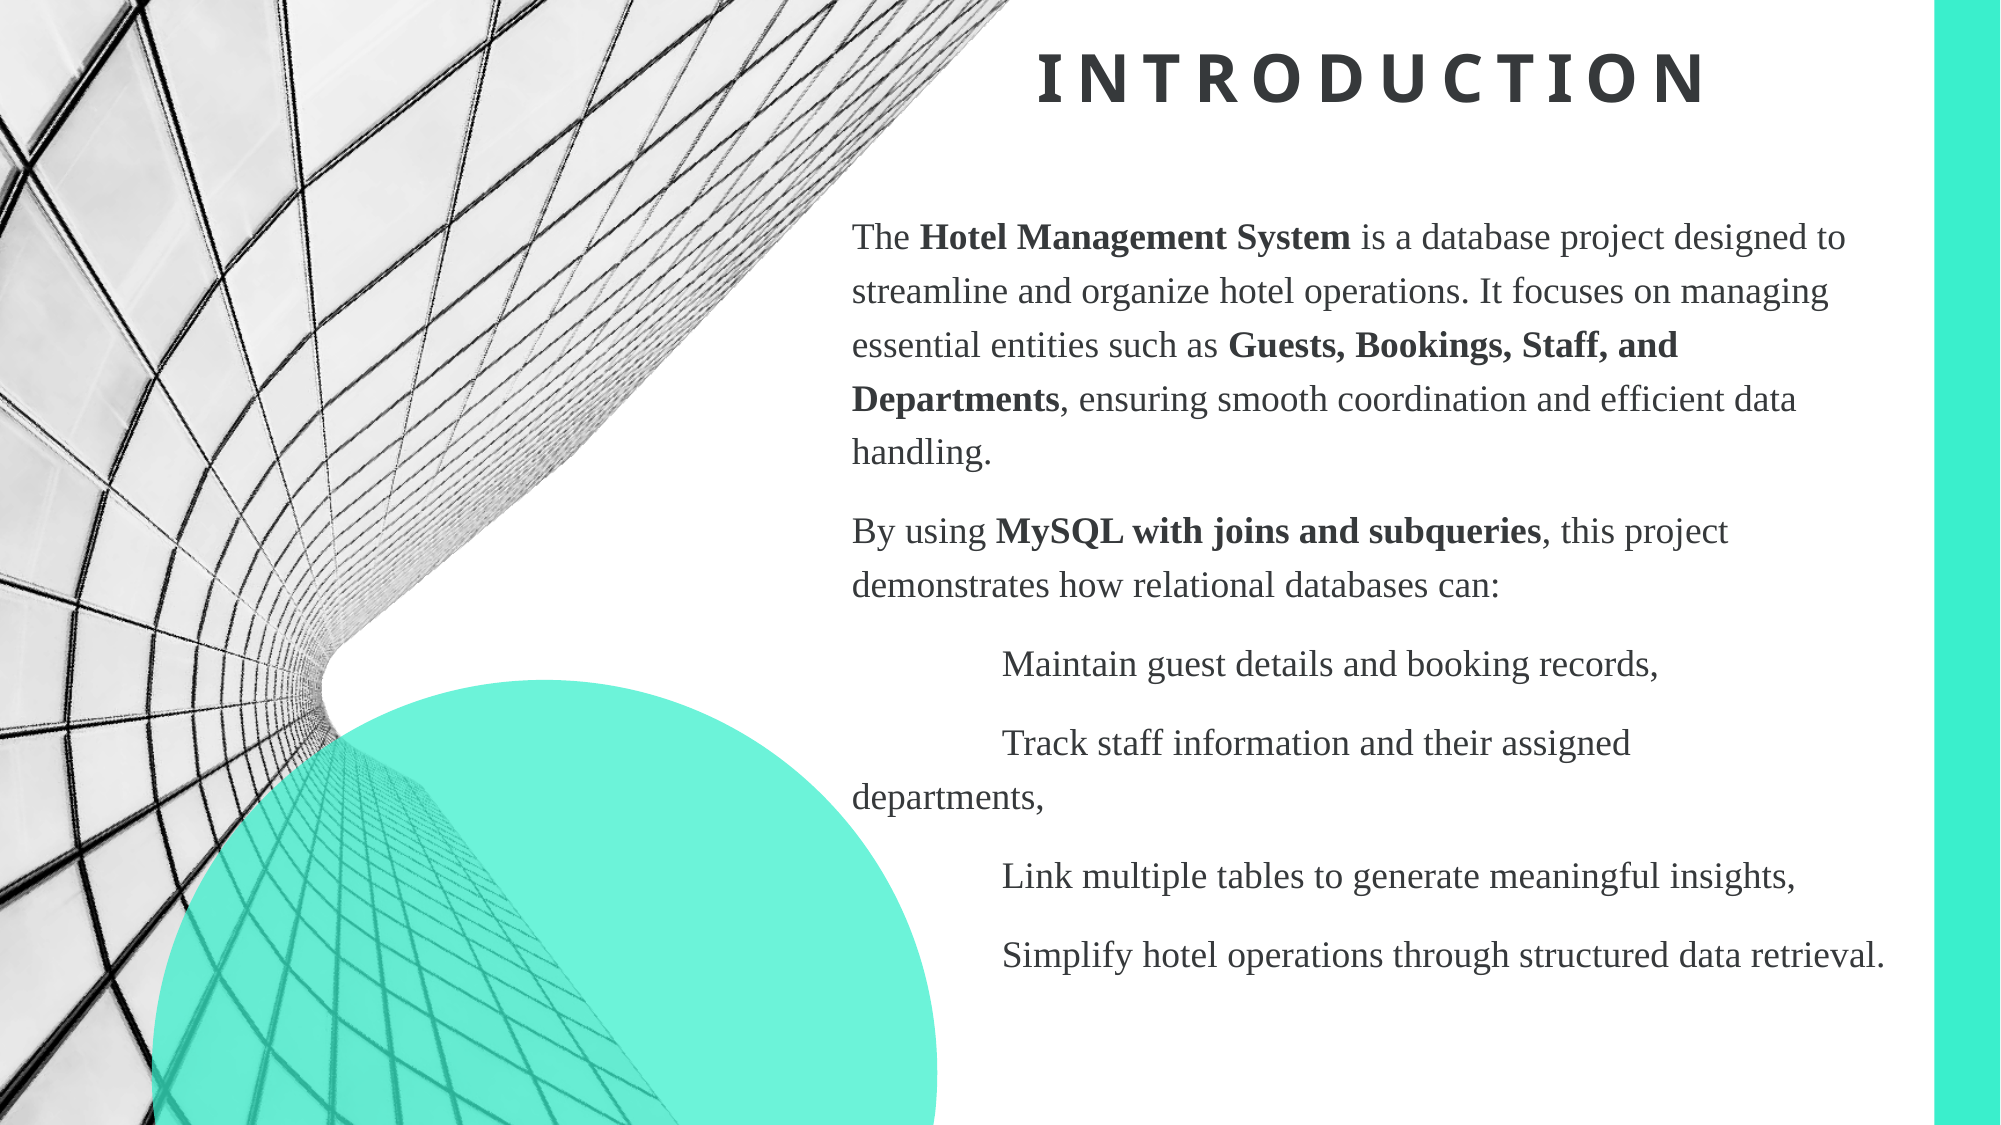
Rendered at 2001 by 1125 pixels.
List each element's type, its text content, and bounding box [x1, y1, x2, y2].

title Introduction [1038, 0, 1874, 117]
subtitle The Hotel Management System is a database project designed to streamline and organize hotel operations. It focuses on managing essential entities such as Guests, Bookings, Staff, and Departments, ensuring smooth coordination and efficient data handling. By using MySQL with joins and subqueries, this project demonstrates how relational databases can: Maintain guest details and booking records, Track staff information and their assigned departments, Link multiple tables to generate meaningful insights, Simplify hotel operations through structured data retrieval. [851, 202, 1890, 1038]
